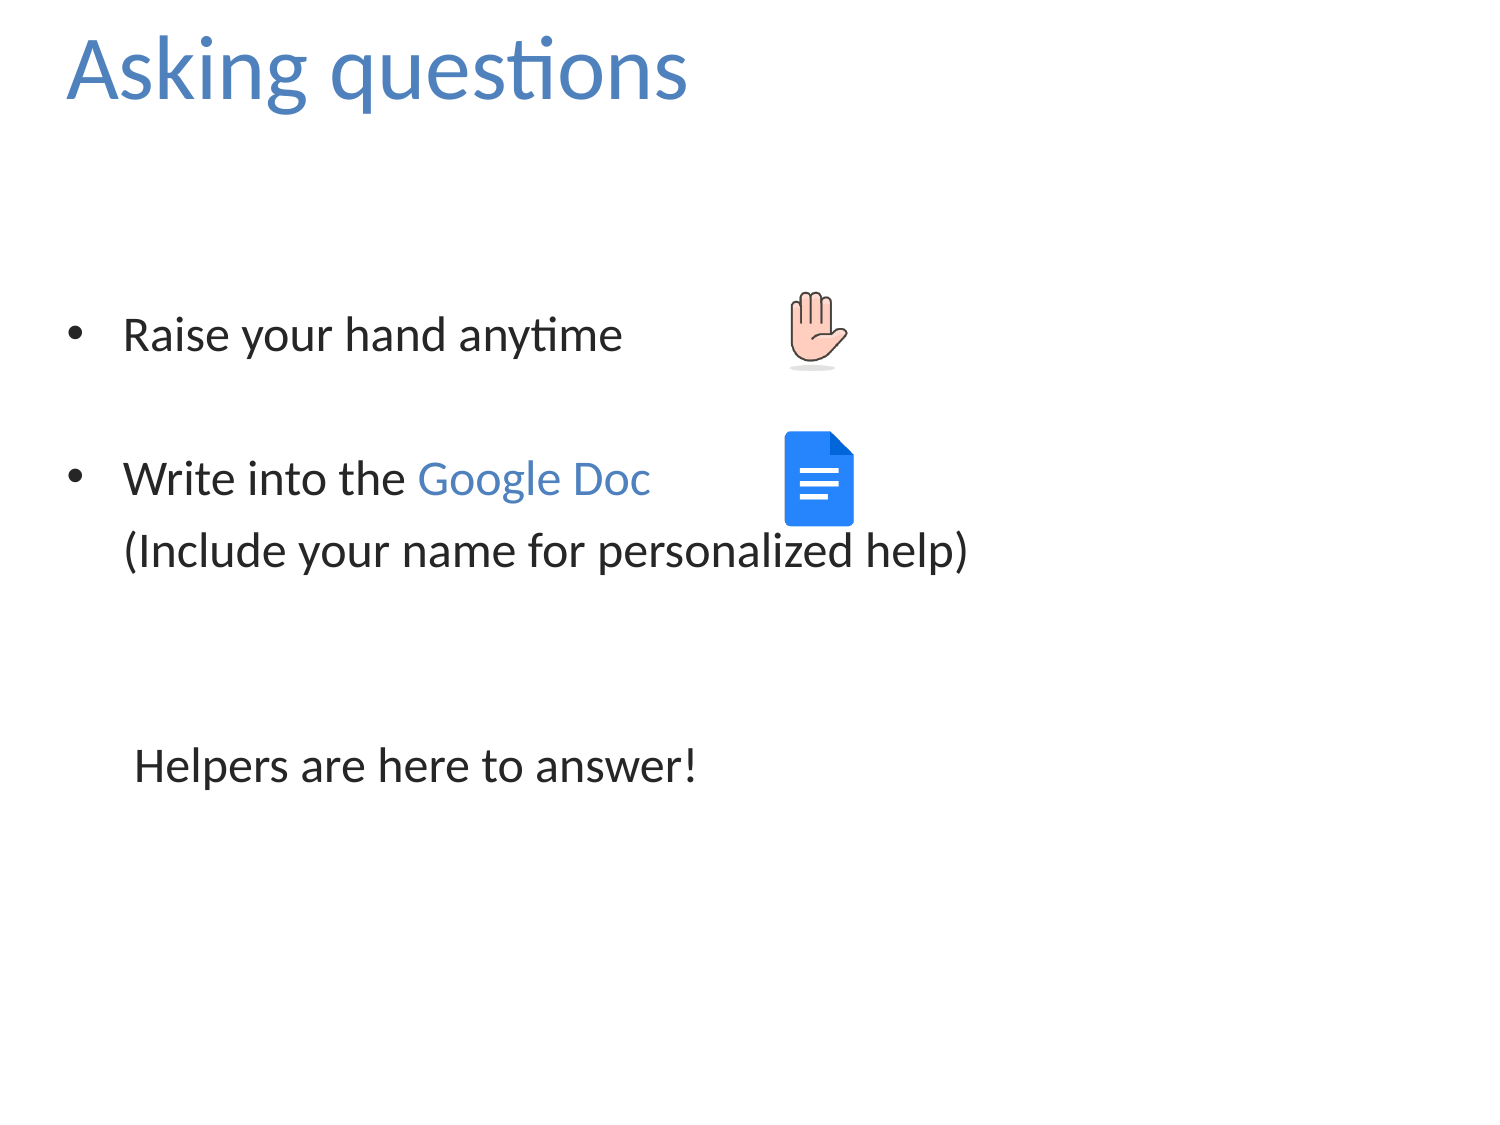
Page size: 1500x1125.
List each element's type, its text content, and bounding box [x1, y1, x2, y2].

text_box Asking questions [42, 20, 1345, 120]
picture [761, 272, 862, 373]
picture [749, 409, 888, 548]
text_box Raise your hand anytime Write into the Google Doc (Include your name for personalized help) Helpers are here to answer! [66, 138, 1458, 1065]
